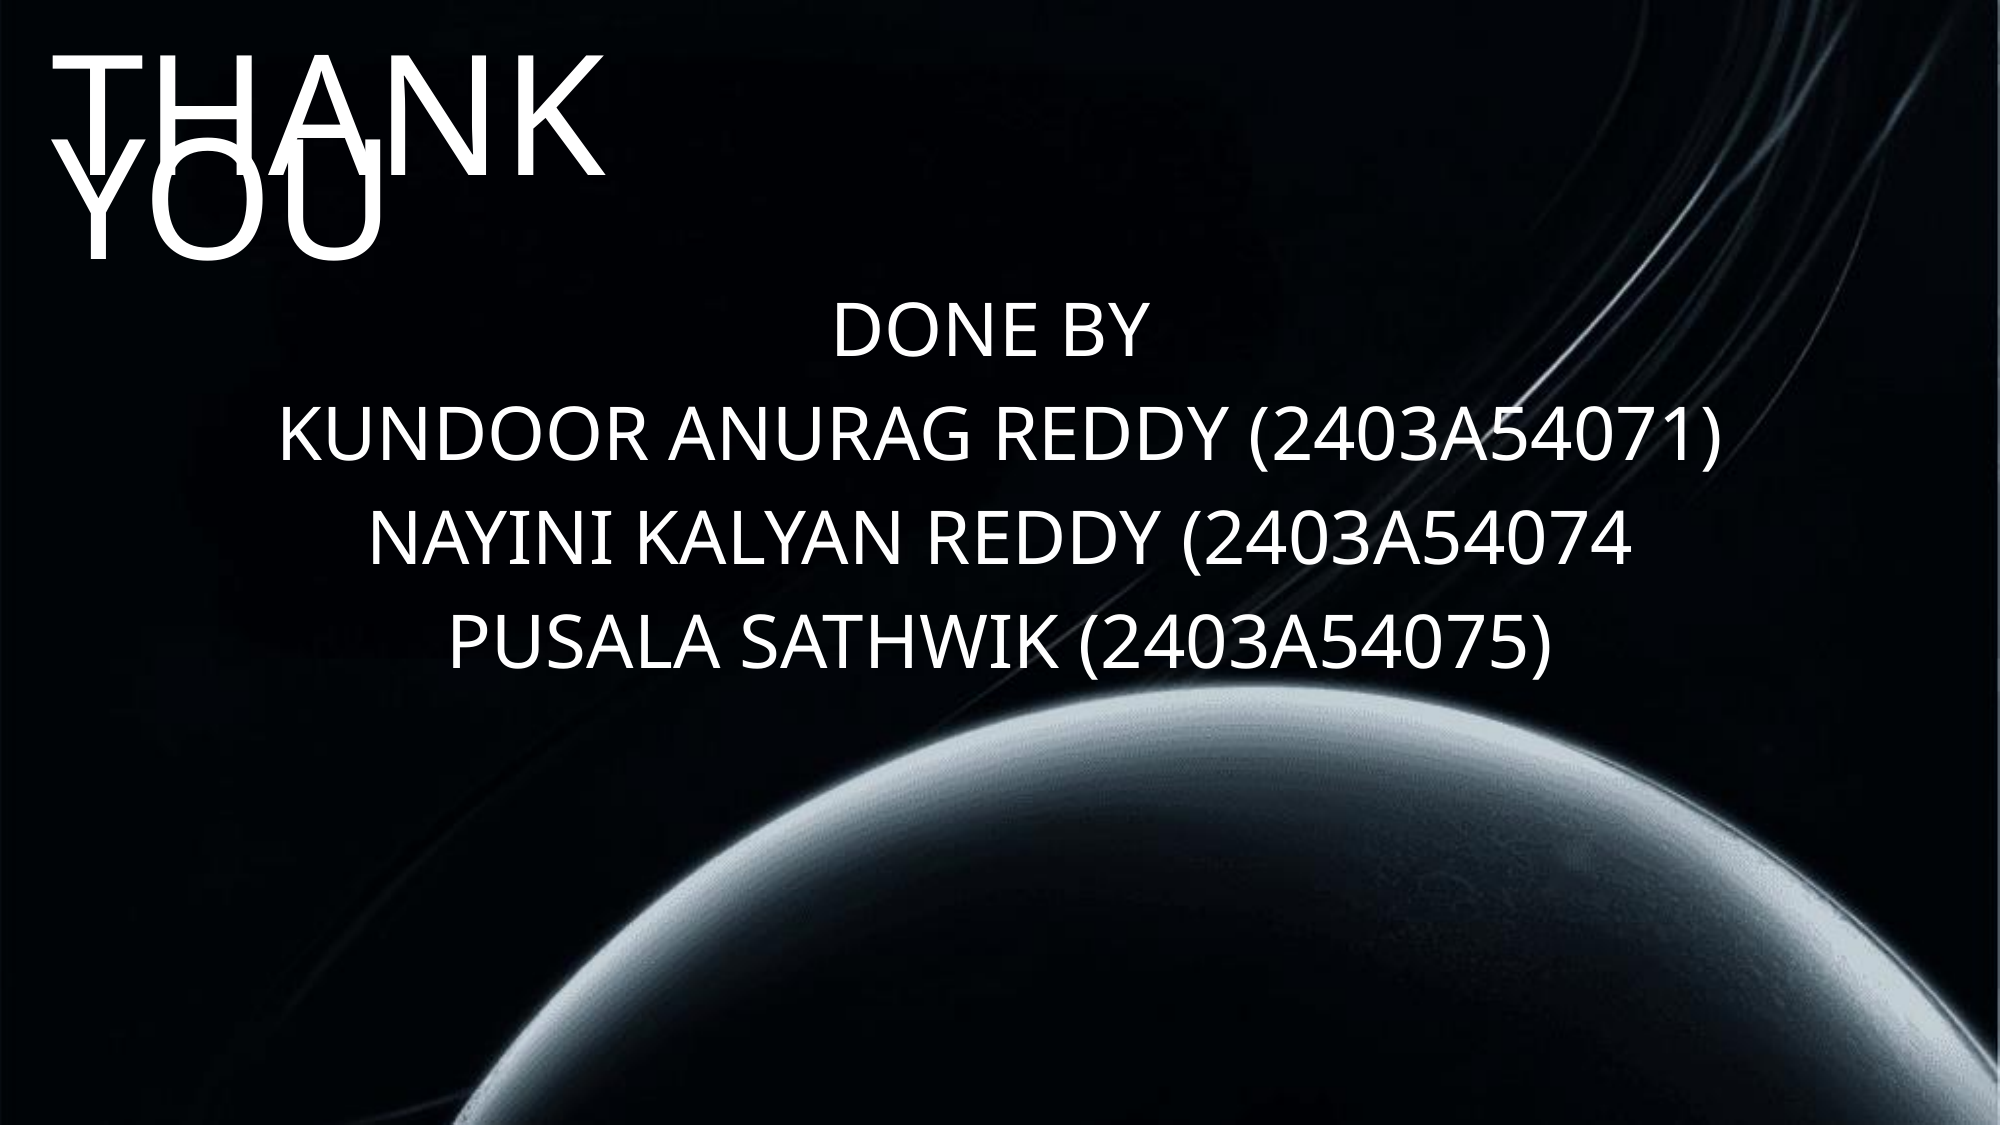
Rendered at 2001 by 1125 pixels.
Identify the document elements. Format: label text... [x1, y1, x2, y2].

text_box [0, 0, 2000, 1125]
text_box THANK YOU [51, 0, 627, 294]
text_box DONE BY KUNDOOR ANURAG REDDY (2403A54071) NAYINI KALYAN REDDY (2403A54074 PUSALA SATHWIK (2403A54075) [154, 267, 1846, 683]
